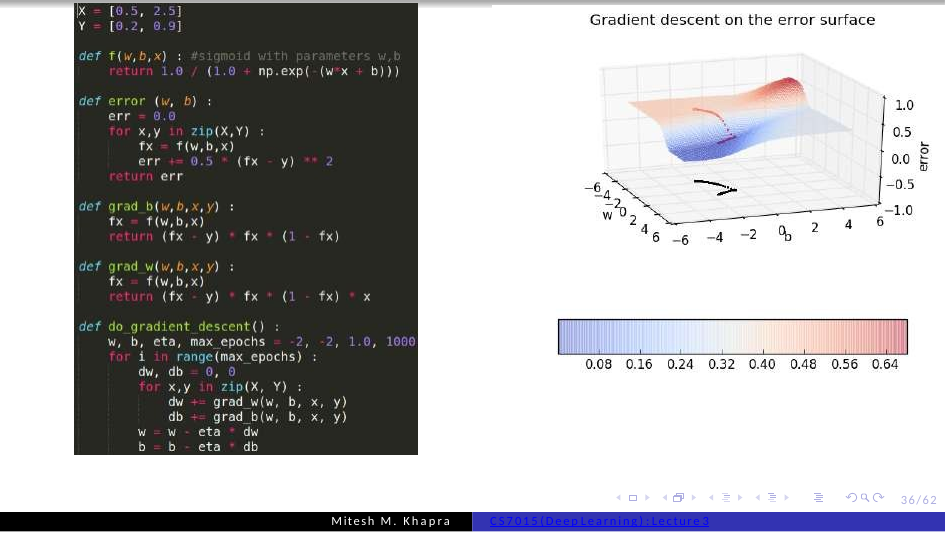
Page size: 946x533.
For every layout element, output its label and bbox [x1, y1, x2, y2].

text_box [898, 493, 941, 508]
text_box [0, 511, 946, 532]
text_box [0, 0, 946, 455]
